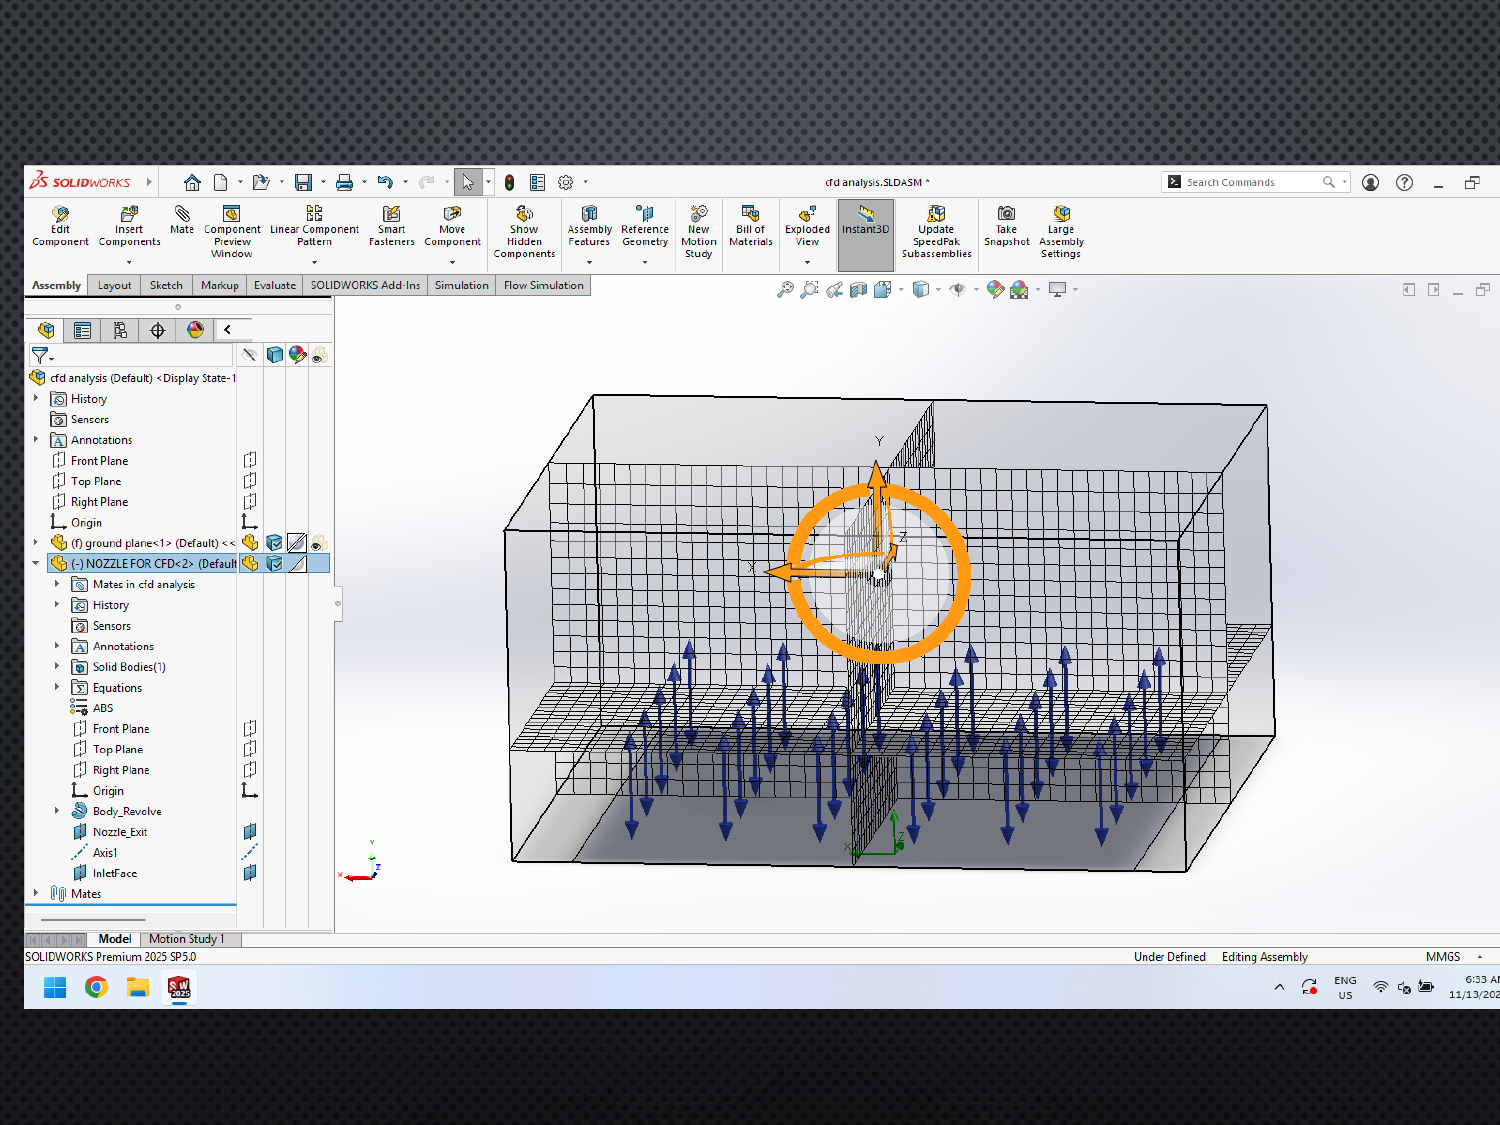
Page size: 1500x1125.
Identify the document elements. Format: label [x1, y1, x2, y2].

picture [24, 164, 1500, 1010]
